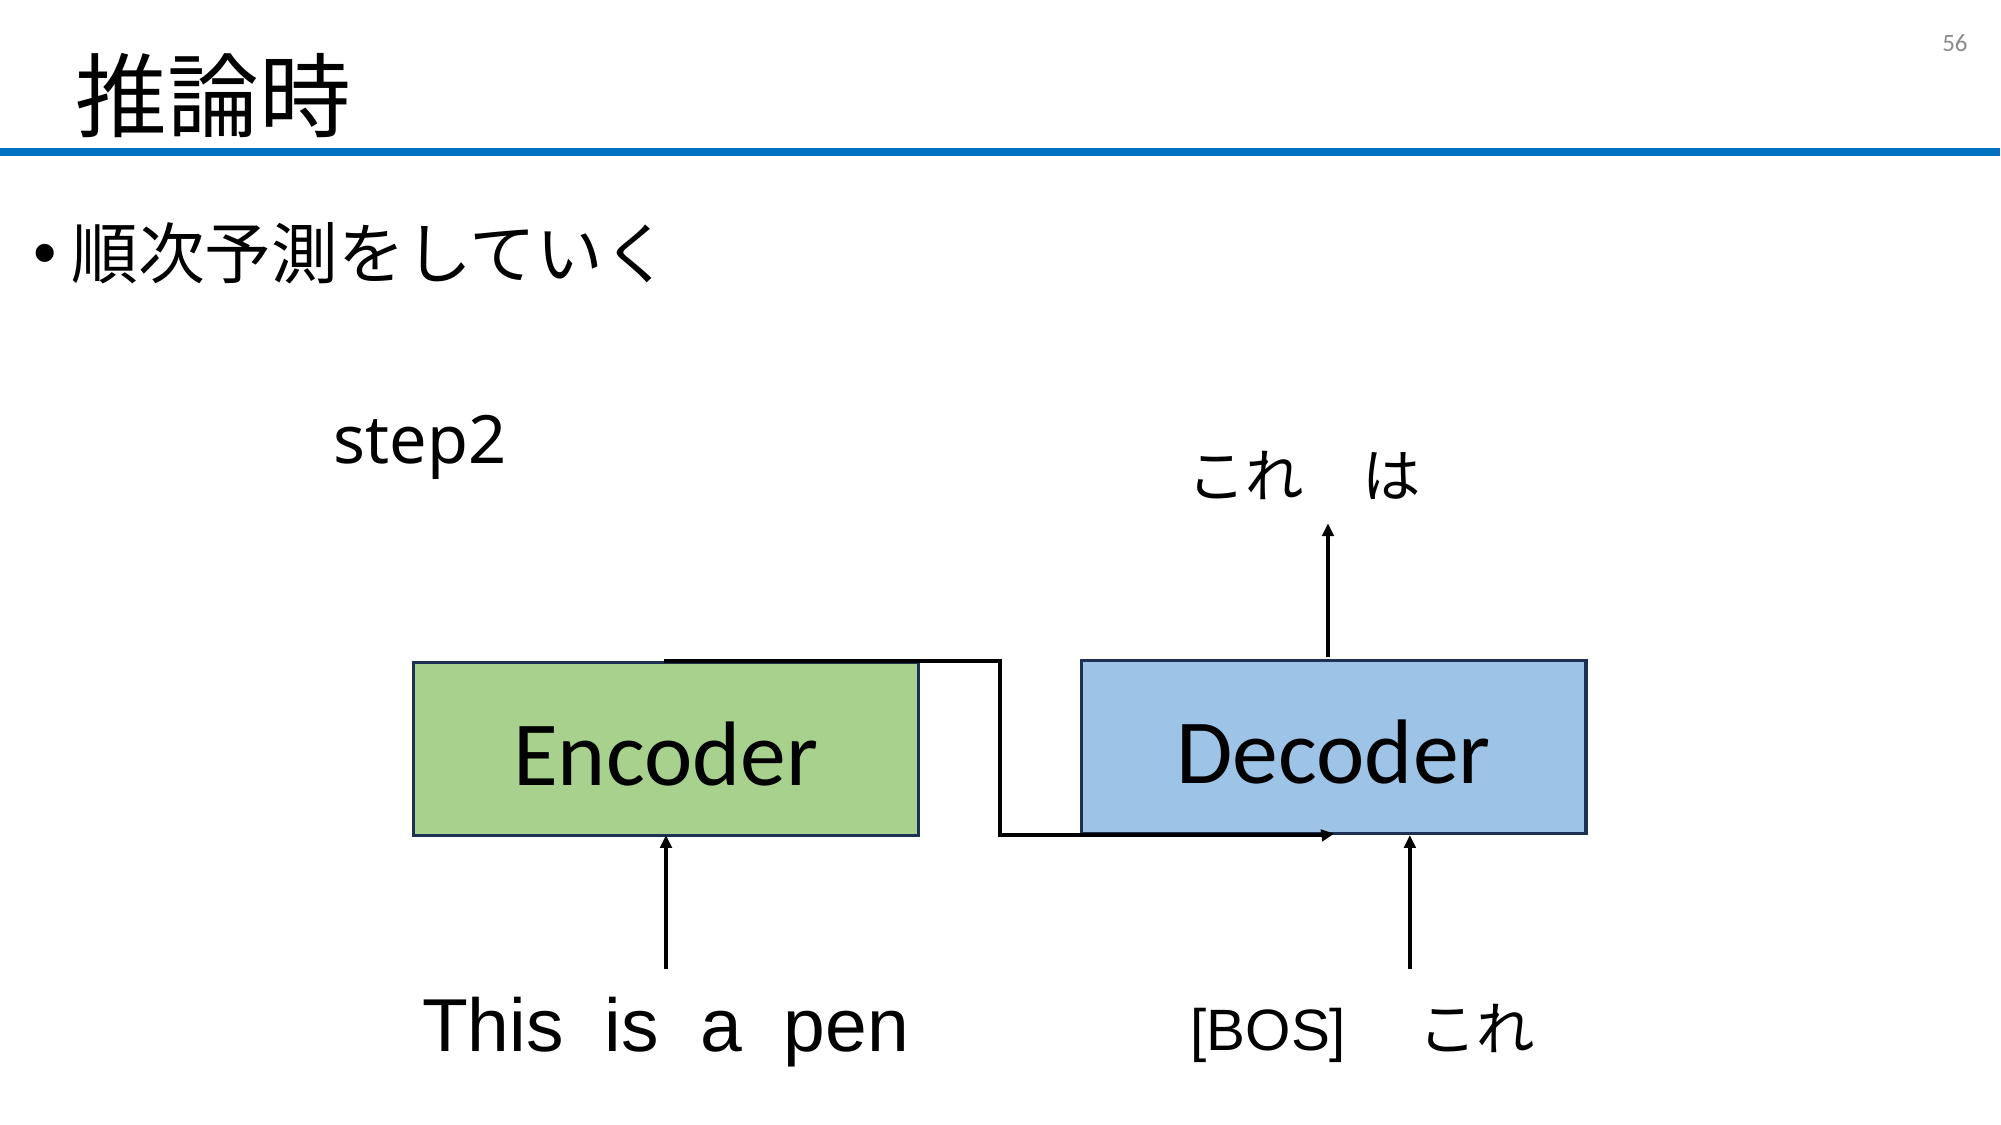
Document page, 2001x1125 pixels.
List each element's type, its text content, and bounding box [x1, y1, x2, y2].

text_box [379, 431, 1587, 1076]
list 順次予測をしていく step2 [19, 213, 1983, 1114]
title 推論時 [60, 0, 1943, 202]
slide_number 55 [1532, 11, 1983, 72]
